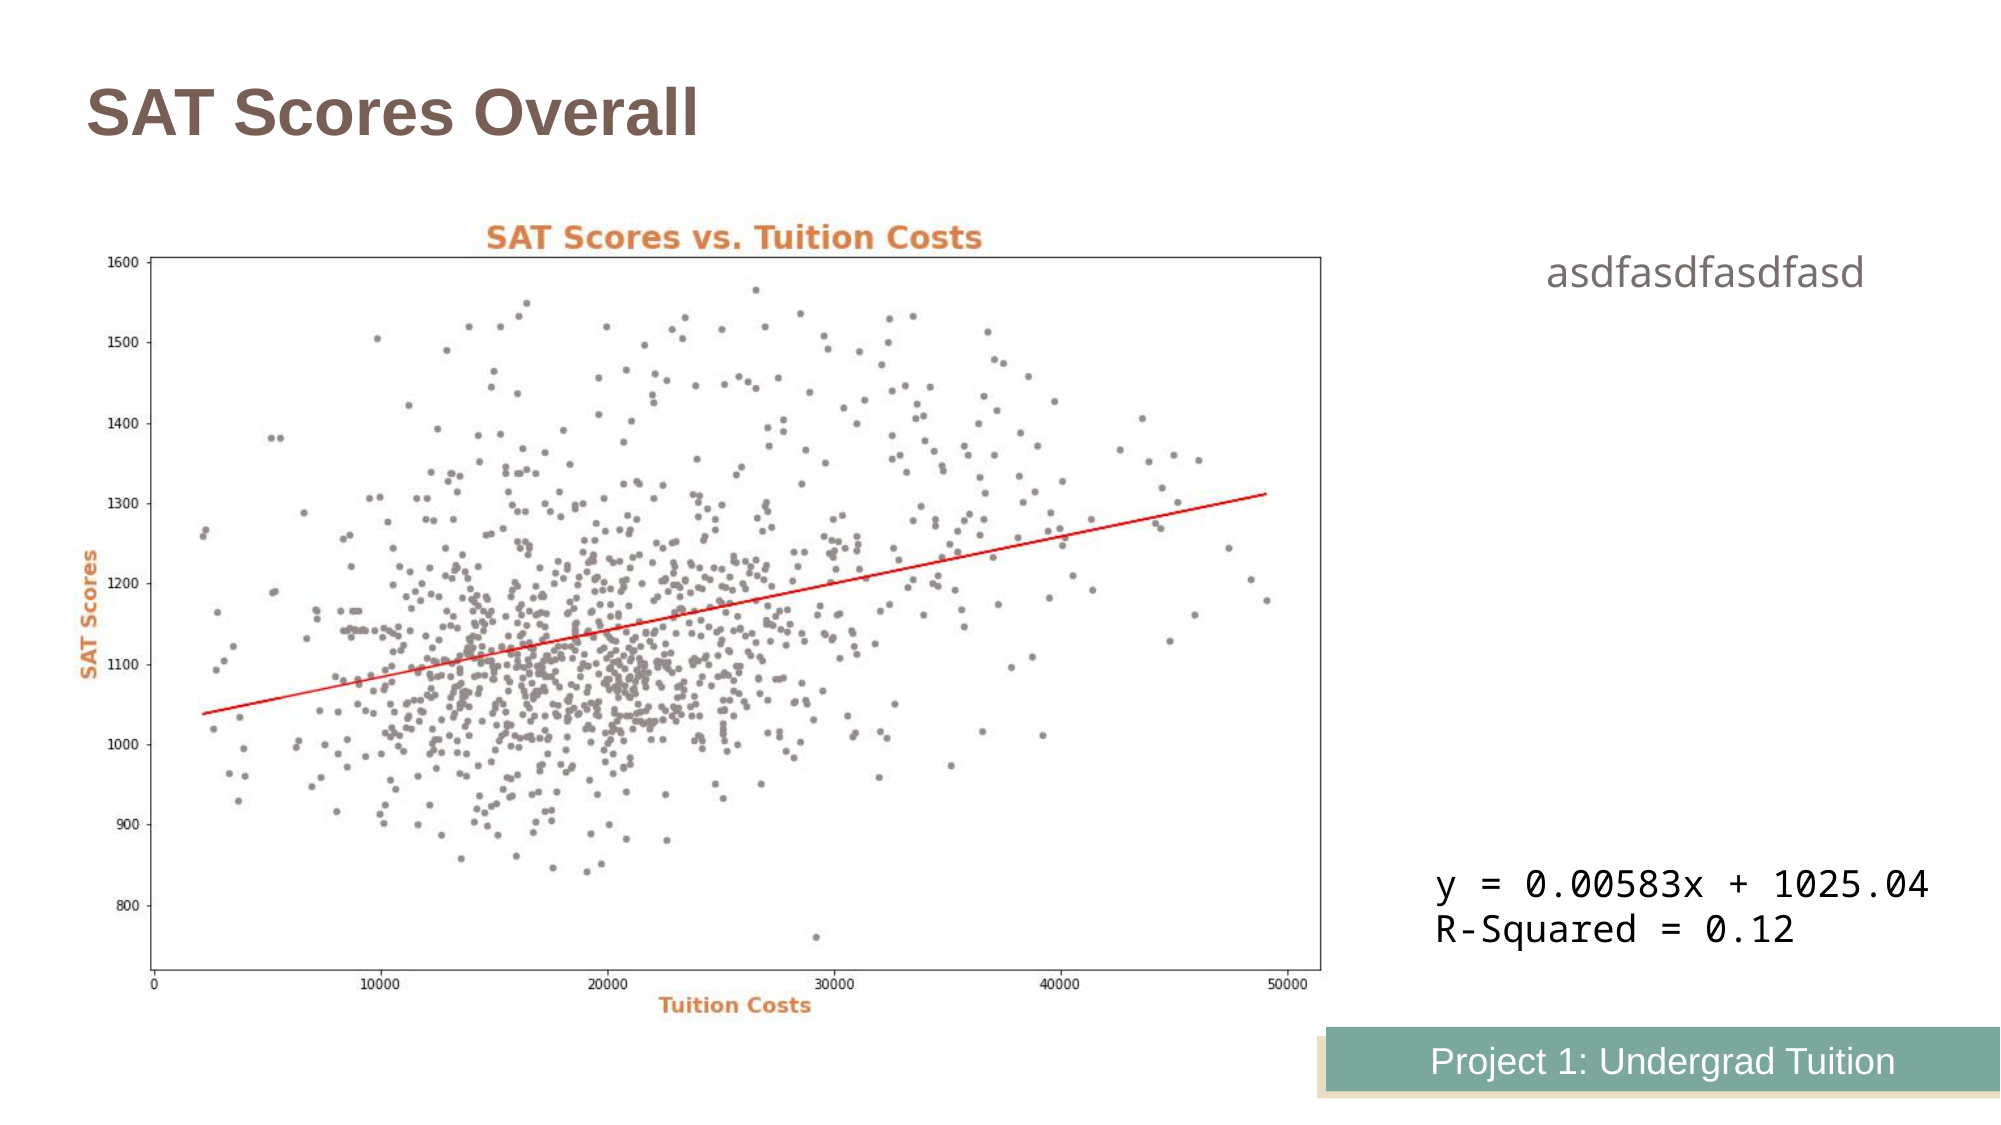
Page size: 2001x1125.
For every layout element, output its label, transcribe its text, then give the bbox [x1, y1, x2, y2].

text_box asdfasdfasdfasd [1531, 238, 1881, 304]
picture [72, 214, 1328, 1026]
title SAT Scores Overall [86, 31, 1914, 197]
text_box y = 0.00583x + 1025.04 R-Squared = 0.12 [1420, 852, 1968, 958]
